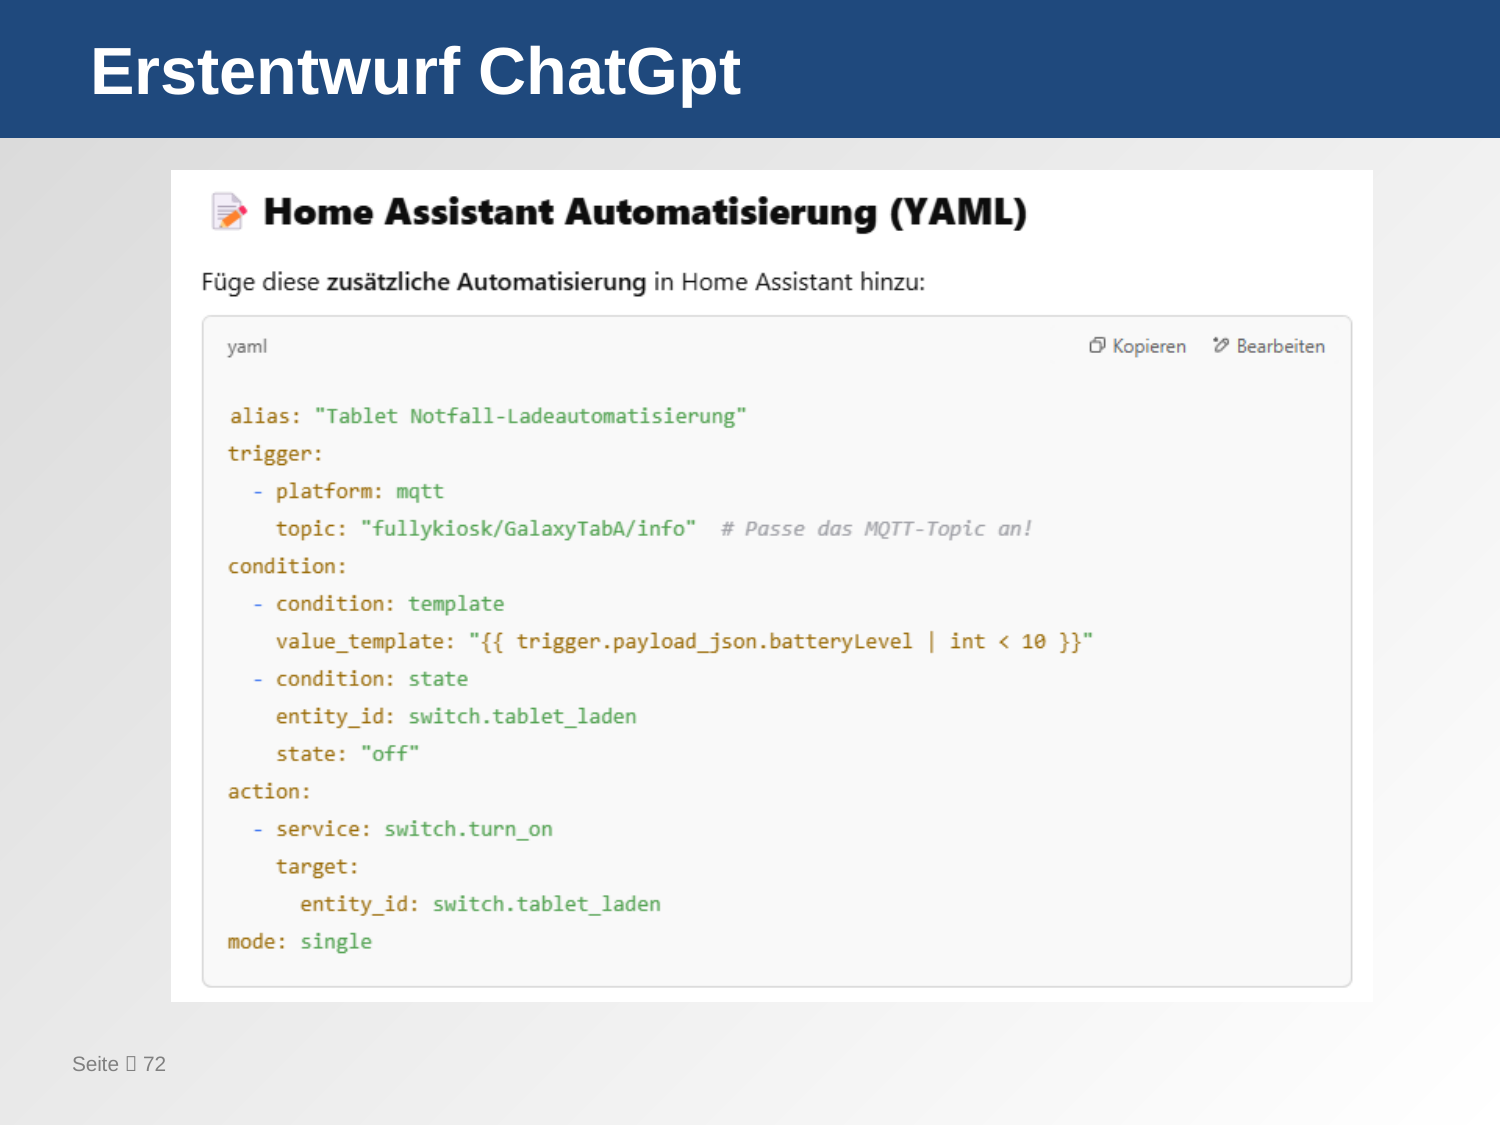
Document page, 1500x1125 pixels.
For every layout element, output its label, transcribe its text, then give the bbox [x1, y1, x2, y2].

picture [170, 170, 1373, 1002]
title Erstentwurf ChatGpt [75, 20, 1425, 208]
